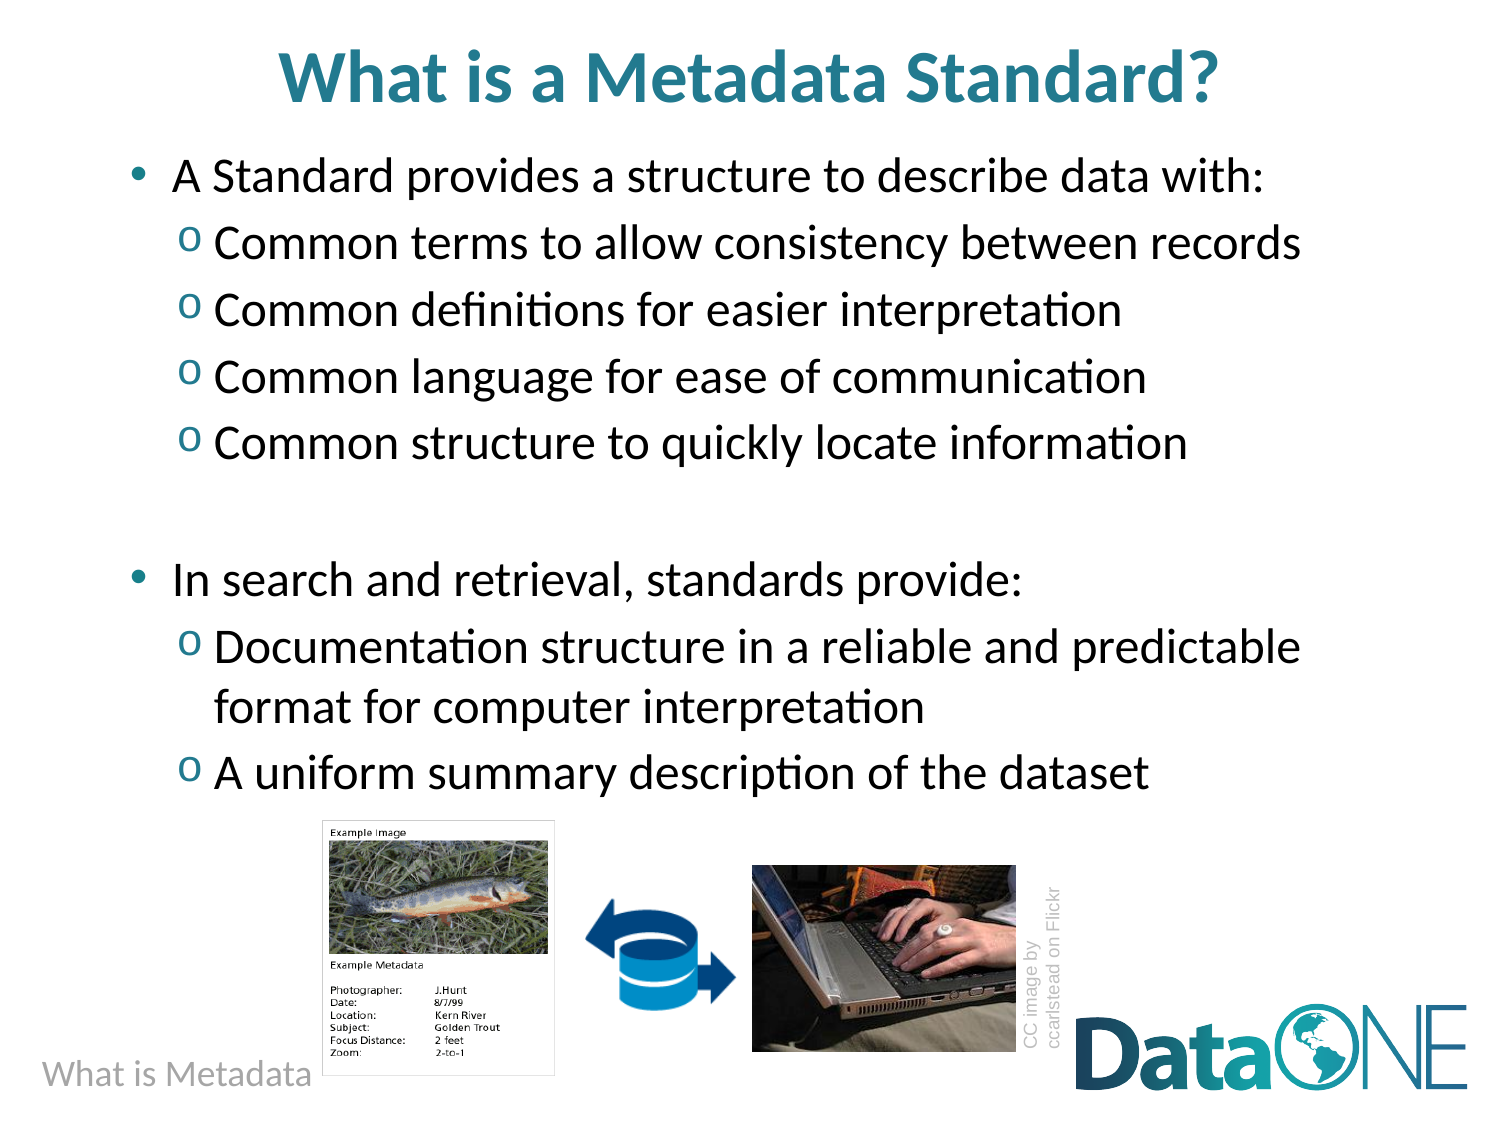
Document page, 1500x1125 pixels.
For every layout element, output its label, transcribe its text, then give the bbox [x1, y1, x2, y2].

list A Standard provides a structure to describe data with: Common terms to allow consistency between records Common definitions for easier interpretation Common language for ease of communication Common structure to quickly locate information In search and retrieval, standards provide: Documentation structure in a reliable and predictable format for computer interpretation A uniform summary description of the dataset [97, 135, 1444, 913]
title What is a Metadata Standard? [0, 14, 1500, 130]
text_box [321, 820, 1069, 1076]
picture [1074, 1000, 1471, 1095]
